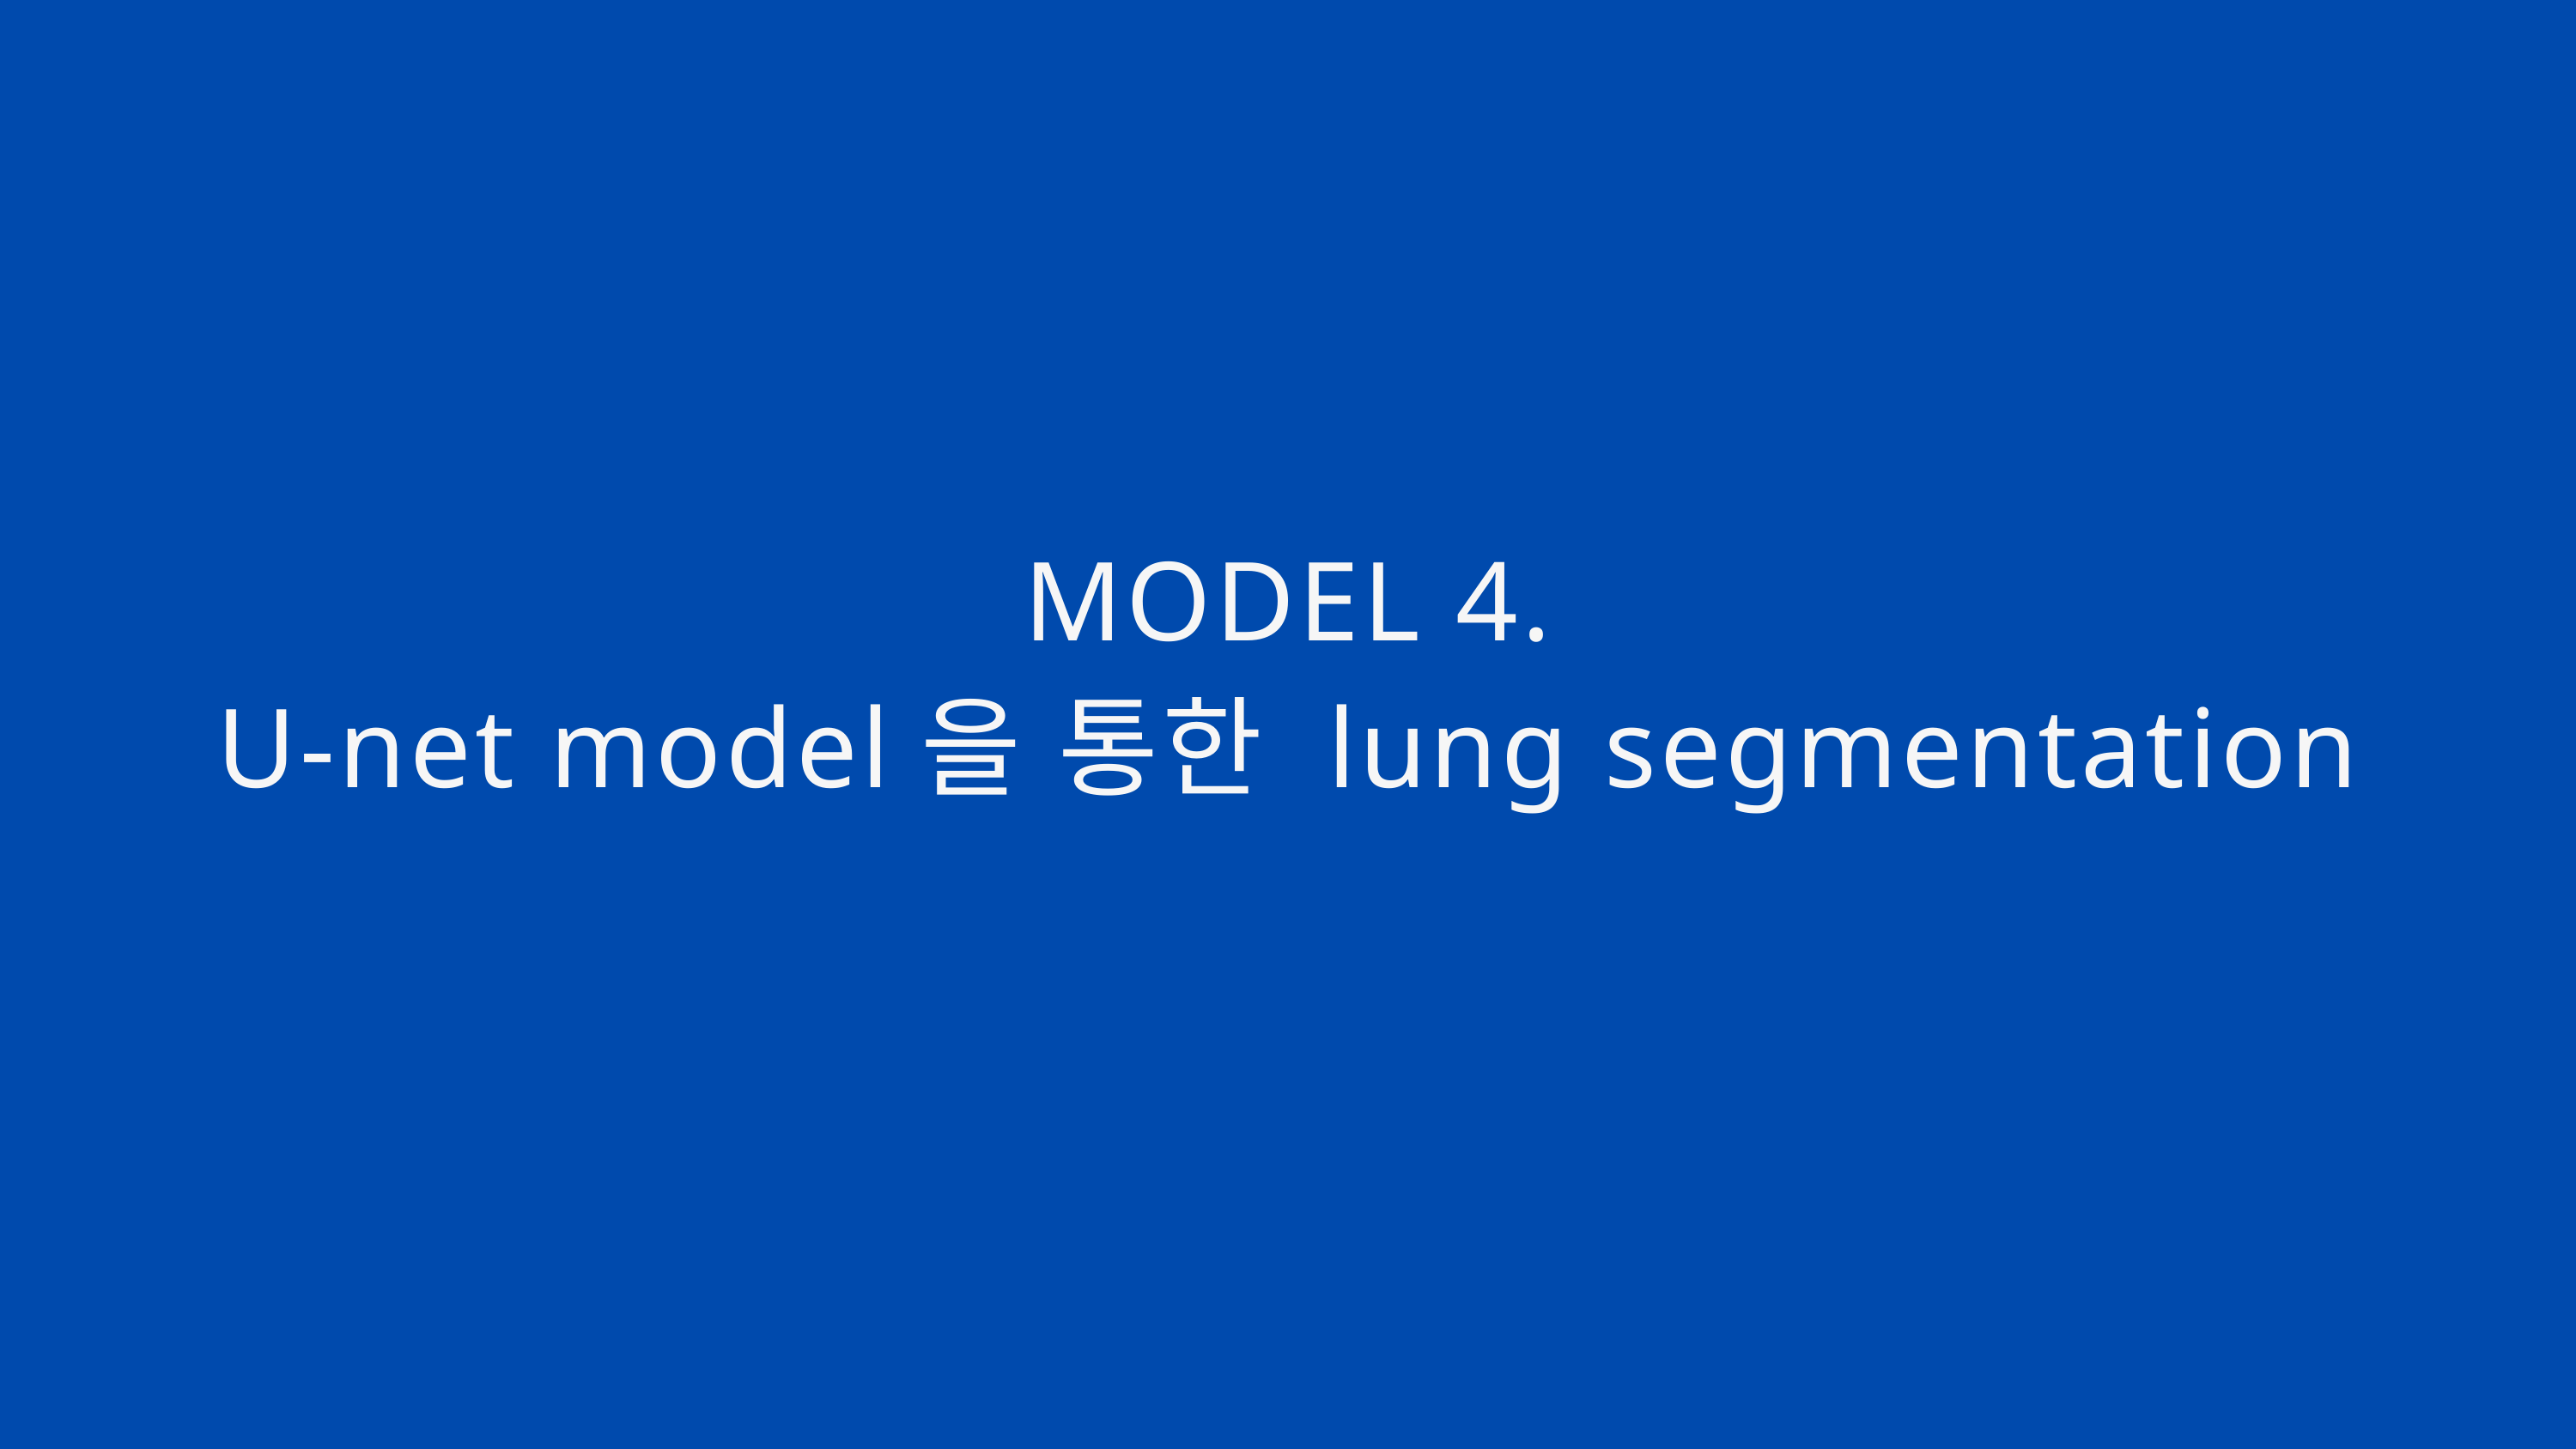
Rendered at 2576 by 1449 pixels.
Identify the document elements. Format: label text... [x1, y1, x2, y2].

text_box U-net model을 통한 lung segmentation [144, 663, 2432, 1115]
text_box MODEL 4. [144, 509, 2432, 663]
